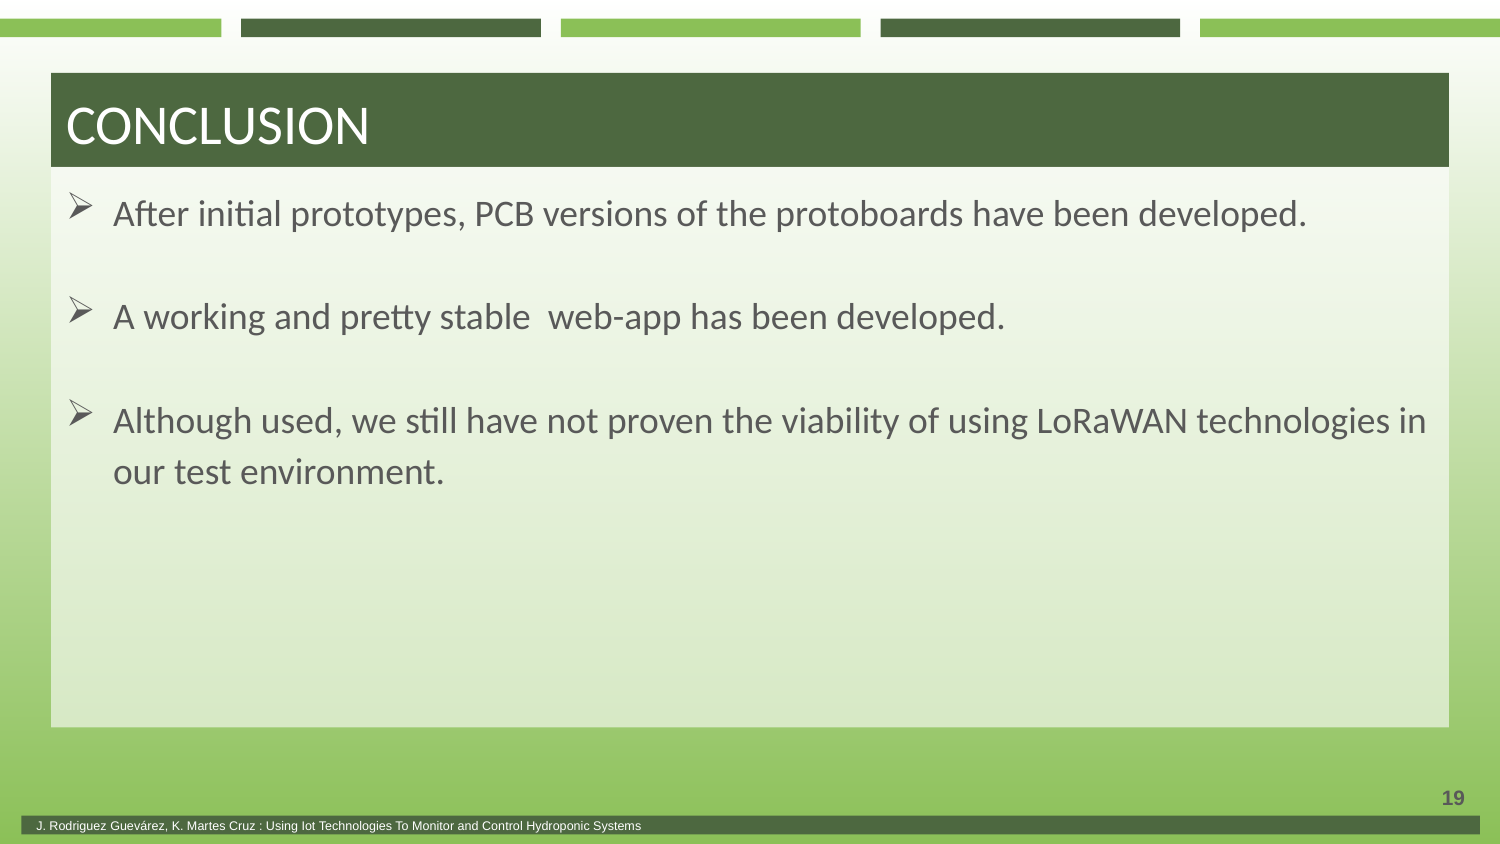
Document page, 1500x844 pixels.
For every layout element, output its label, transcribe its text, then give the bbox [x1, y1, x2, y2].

text_box [880, 18, 1181, 38]
text_box J. Rodriguez Guevárez, K. Martes Cruz : Using Iot Technologies To Monitor and Control Hydroponic Systems [21, 815, 1480, 835]
slide_number 19 [1389, 764, 1480, 815]
list After initial prototypes, PCB versions of the protoboards have been developed. A working and pretty stable web-app has been developed. Although used, we still have not proven the viability of using LoRaWAN technologies in our test environment. [51, 166, 1449, 728]
text_box [1200, 18, 1500, 38]
text_box [0, 18, 222, 38]
text_box [560, 18, 861, 38]
text_box [241, 18, 541, 38]
title CONCLUSION [51, 72, 1449, 166]
